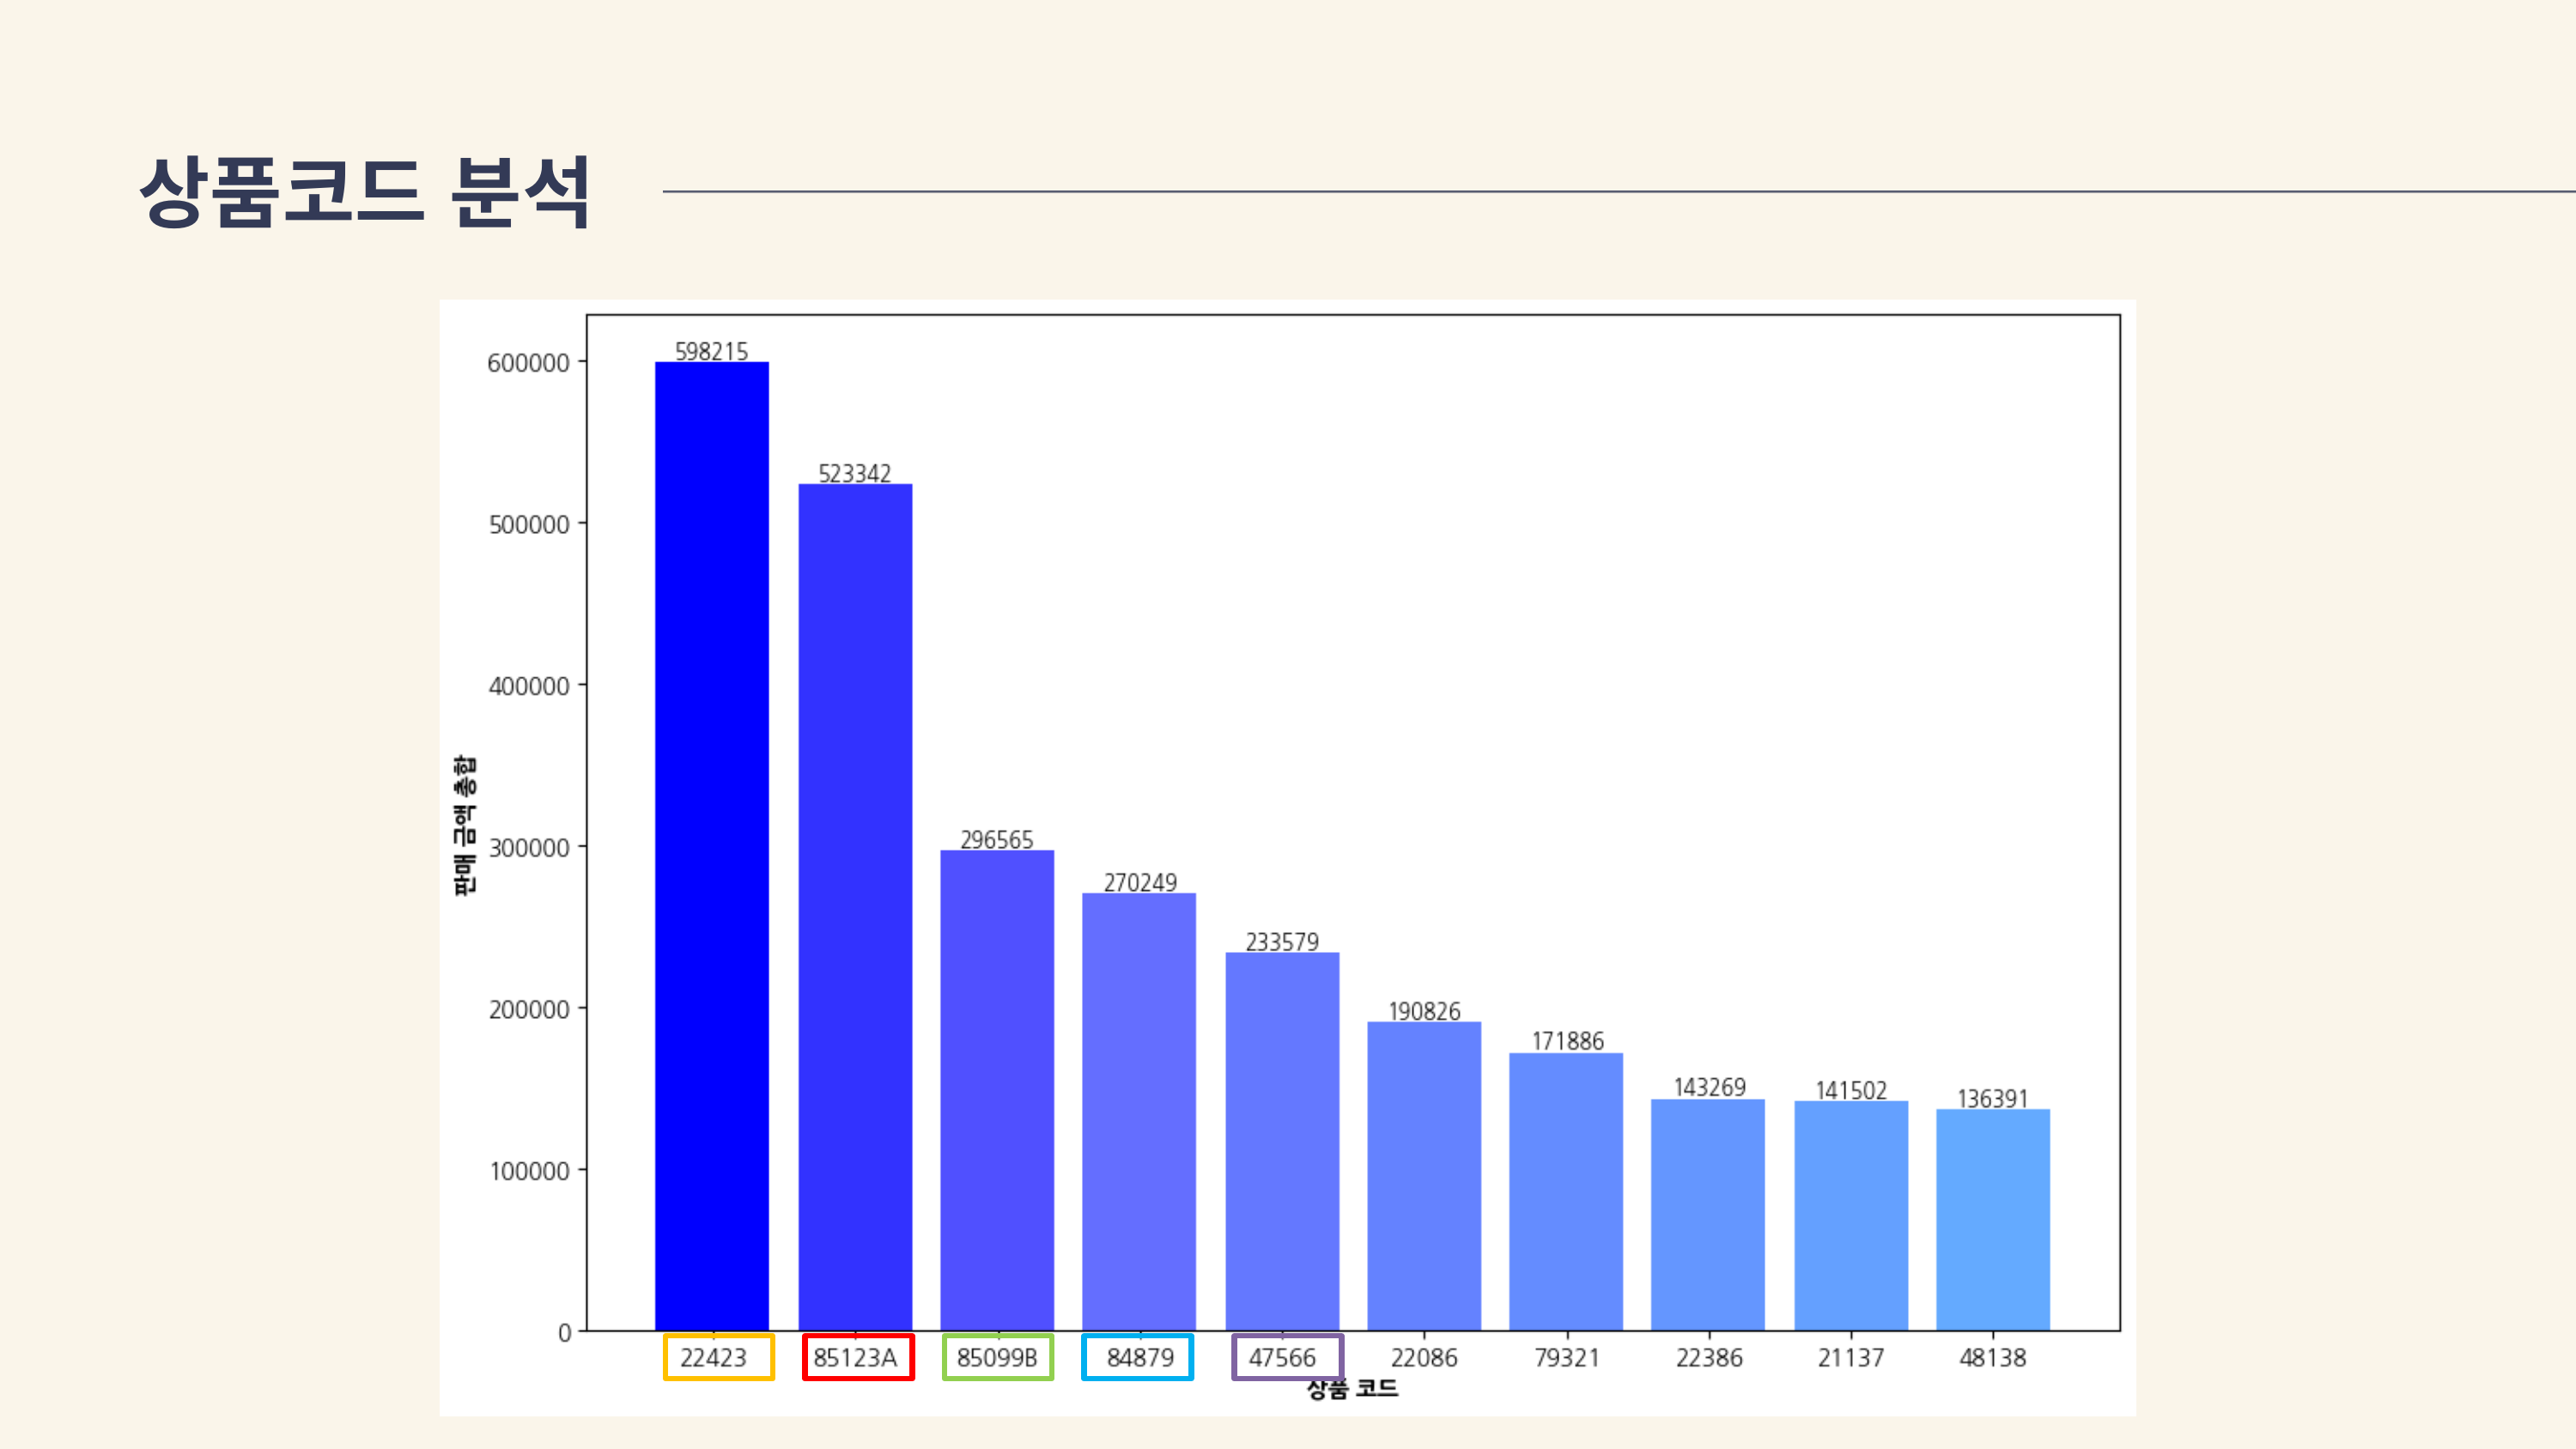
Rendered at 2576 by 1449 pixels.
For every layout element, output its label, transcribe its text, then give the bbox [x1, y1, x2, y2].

picture [663, 191, 2576, 194]
text_box 상품코드 분석 [137, 139, 1149, 249]
picture [440, 300, 2136, 1416]
